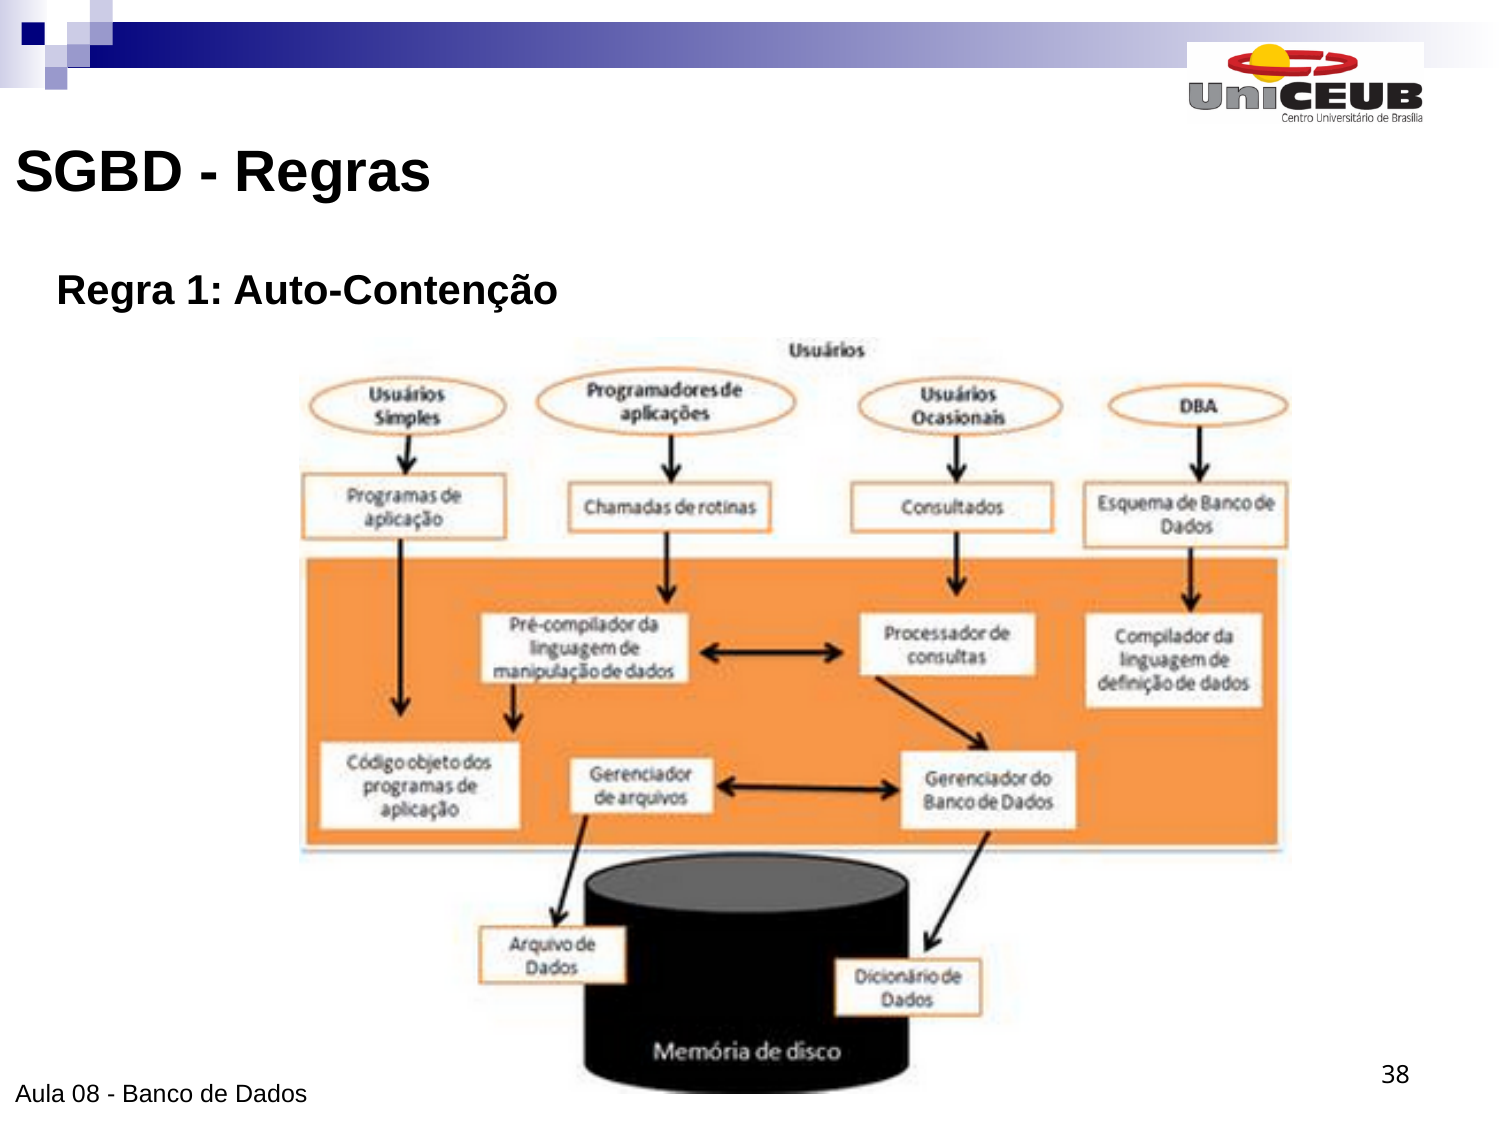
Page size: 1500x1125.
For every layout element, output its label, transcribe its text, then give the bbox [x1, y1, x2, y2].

text_box Regra 1: Auto-Contenção [41, 255, 750, 338]
slide_number ‹#› [1295, 1025, 1425, 1100]
picture [1186, 42, 1424, 125]
picture [298, 337, 1292, 1095]
footer Aula 08 - Banco de Dados [0, 1040, 475, 1116]
title SGBD - Regras [0, 137, 1500, 199]
